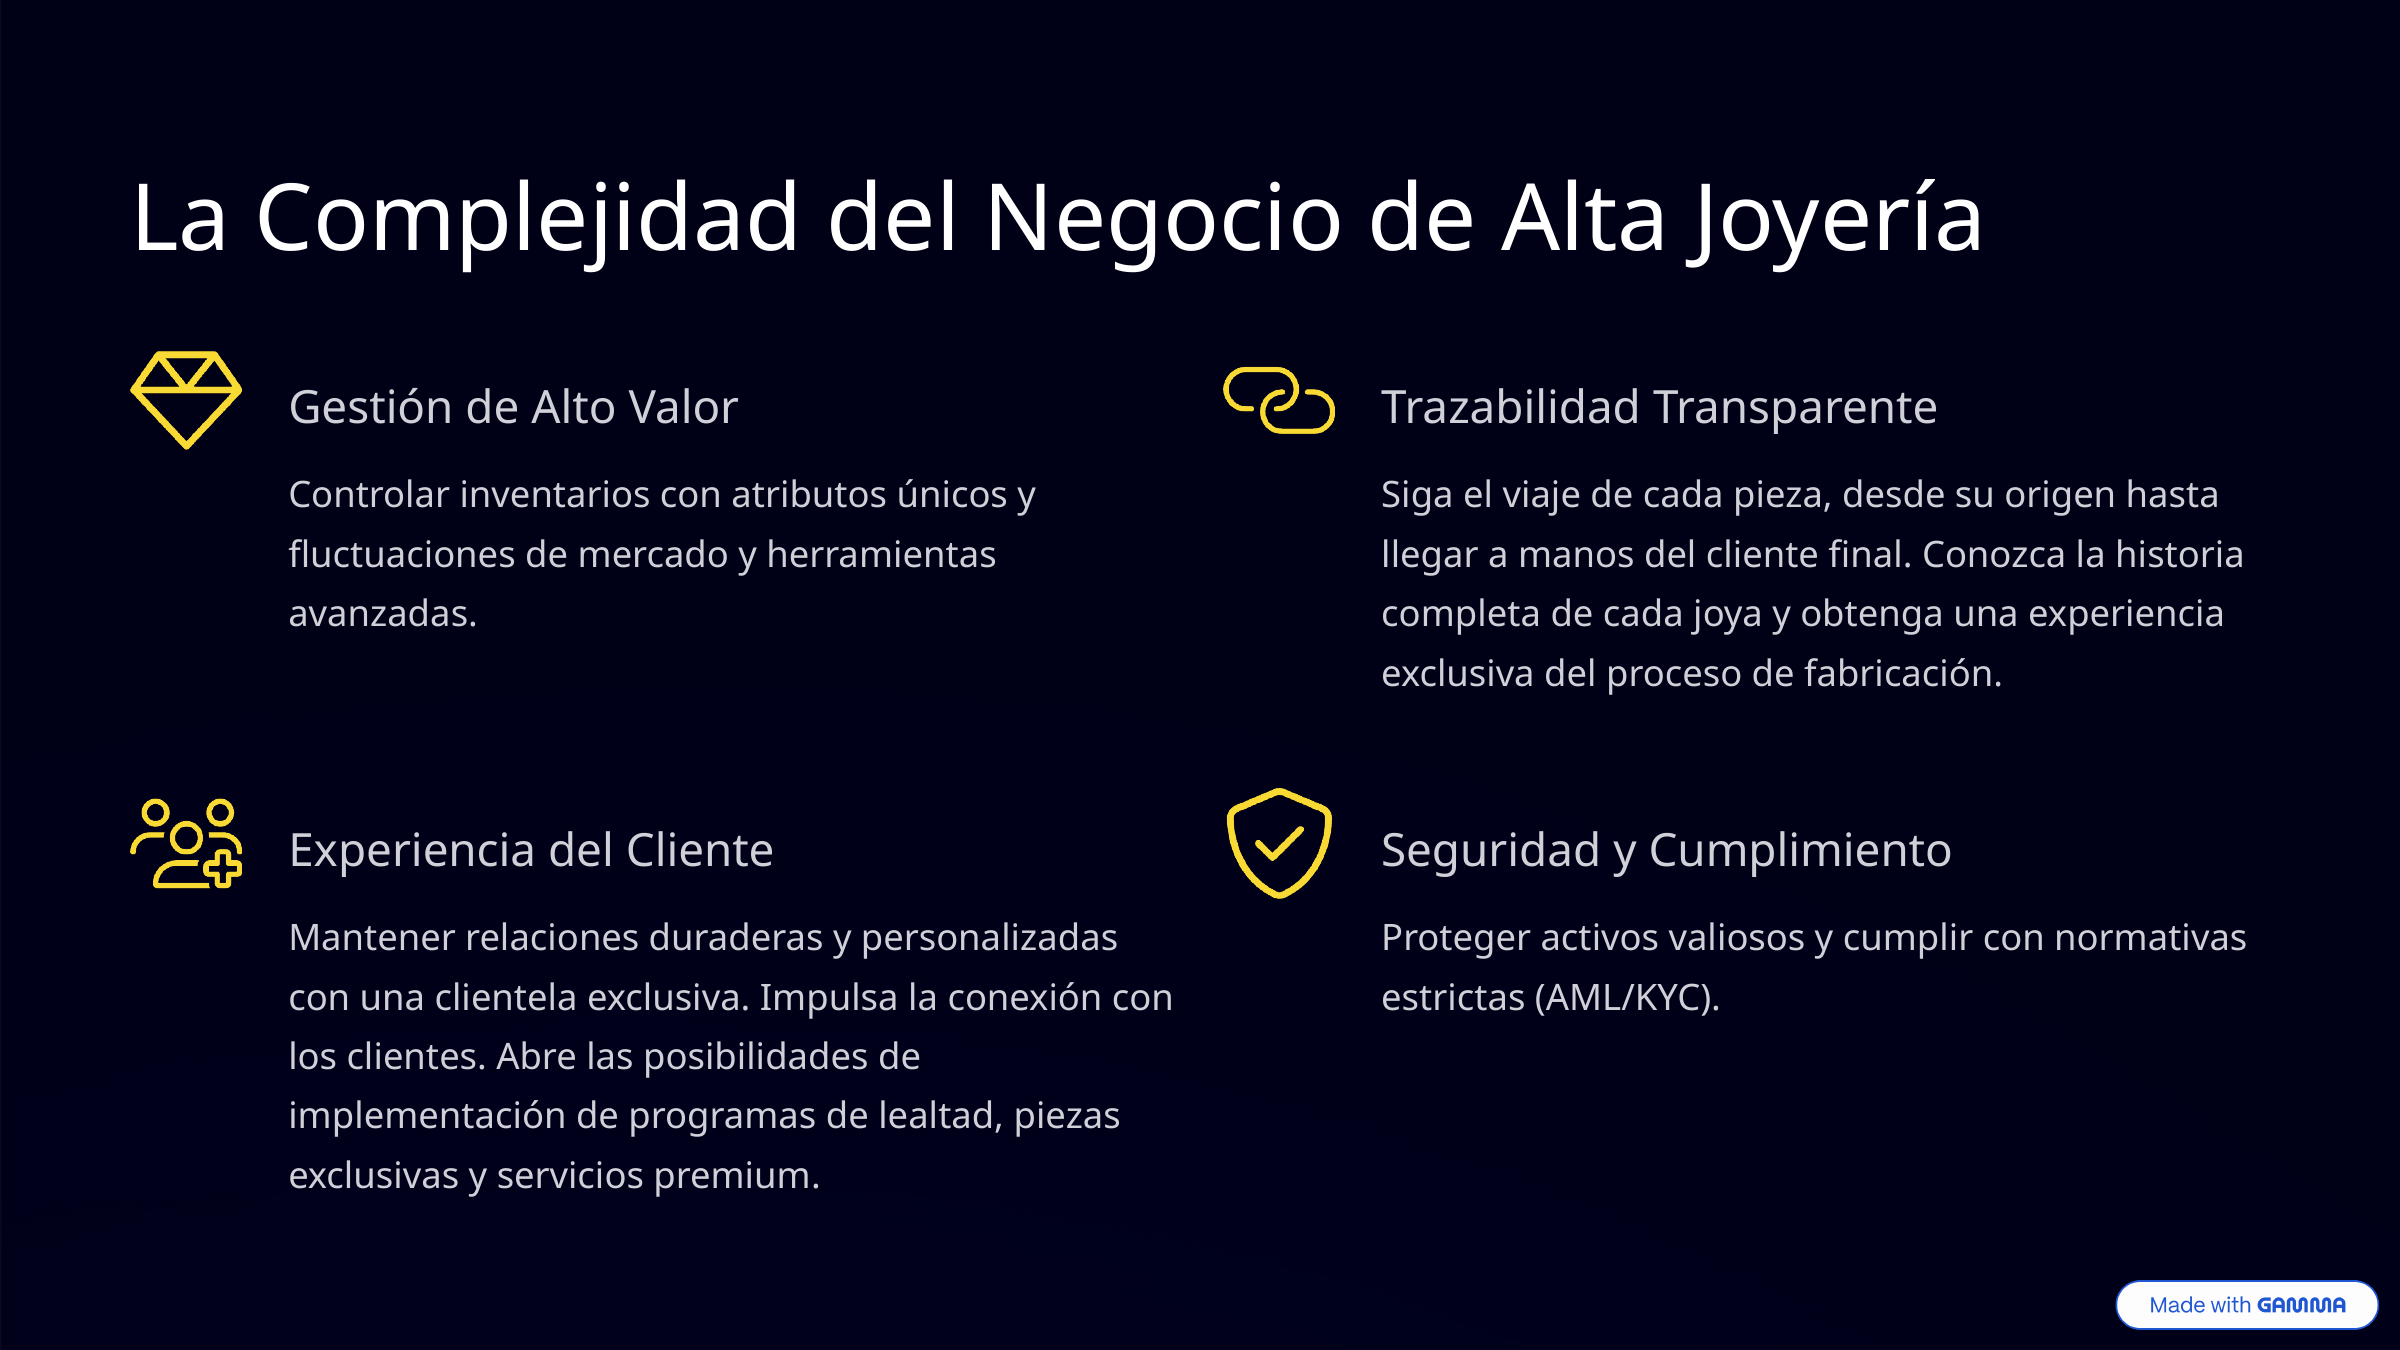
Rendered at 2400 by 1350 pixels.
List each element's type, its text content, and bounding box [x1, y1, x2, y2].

text_box Seguridad y Cumplimiento [1381, 818, 1930, 877]
text_box Mantener relaciones duraderas y personalizadas con una clientela exclusiva. Impulsa la conexión con los clientes. Abre las posibilidades de implementación de programas de lealtad, piezas exclusivas y servicios premium. [288, 898, 1177, 1197]
picture [1223, 344, 1335, 456]
text_box Trazabilidad Transparente [1381, 375, 1923, 434]
text_box Experiencia del Cliente [288, 818, 761, 877]
picture [1223, 786, 1335, 899]
picture [130, 344, 242, 456]
text_box Gestión de Alto Valor [288, 375, 754, 434]
picture [130, 786, 242, 899]
text_box Controlar inventarios con atributos únicos y fluctuaciones de mercado y herramientas avanzadas. [288, 455, 1177, 575]
text_box La Complejidad del Negocio de Alta Joyería [130, 153, 1939, 270]
text_box Proteger activos valiosos y cumplir con normativas estrictas (AML/KYC). [1381, 898, 2270, 1018]
picture [2106, 1271, 2389, 1339]
text_box Siga el viaje de cada pieza, desde su origen hasta llegar a manos del cliente final. Conozca la historia completa de cada joya y obtenga una experiencia exclusiva del proceso de fabricación. [1381, 455, 2270, 694]
